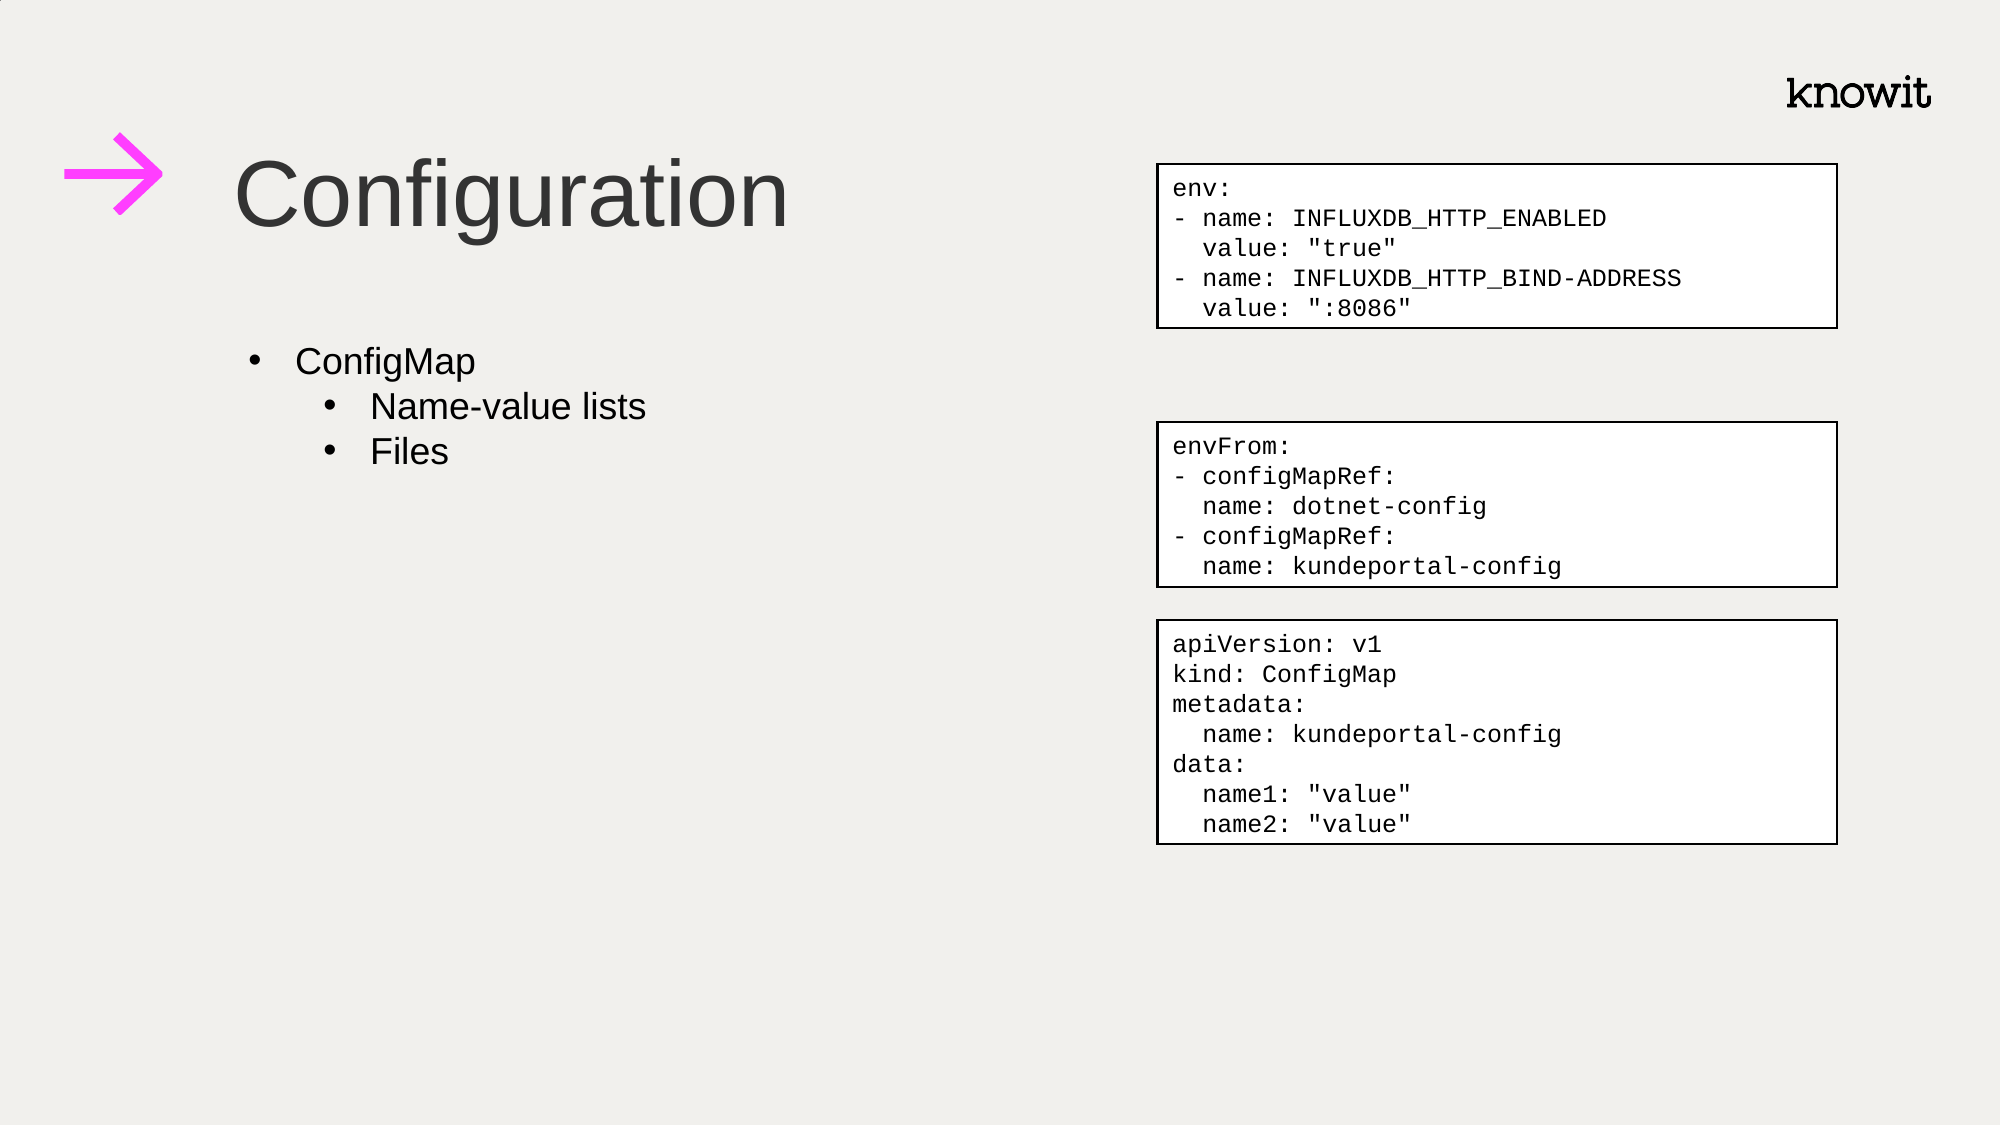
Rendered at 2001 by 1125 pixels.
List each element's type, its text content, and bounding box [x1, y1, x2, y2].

title Configuration [233, 132, 1142, 327]
text_box envFrom: - configMapRef: name: dotnet-config - configMapRef: name: kundeportal-config [1156, 421, 1838, 588]
text_box env: - name: INFLUXDB_HTTP_ENABLED value: "true" - name: INFLUXDB_HTTP_BIND-ADDRESS value: ":8086" [1156, 163, 1838, 329]
picture [1787, 75, 1931, 108]
text_box ConfigMap Name-value lists Files [233, 329, 1111, 480]
text_box apiVersion: v1 kind: ConfigMap metadata: name: kundeportal-config data: name1: "value" name2: "value" [1156, 619, 1838, 845]
